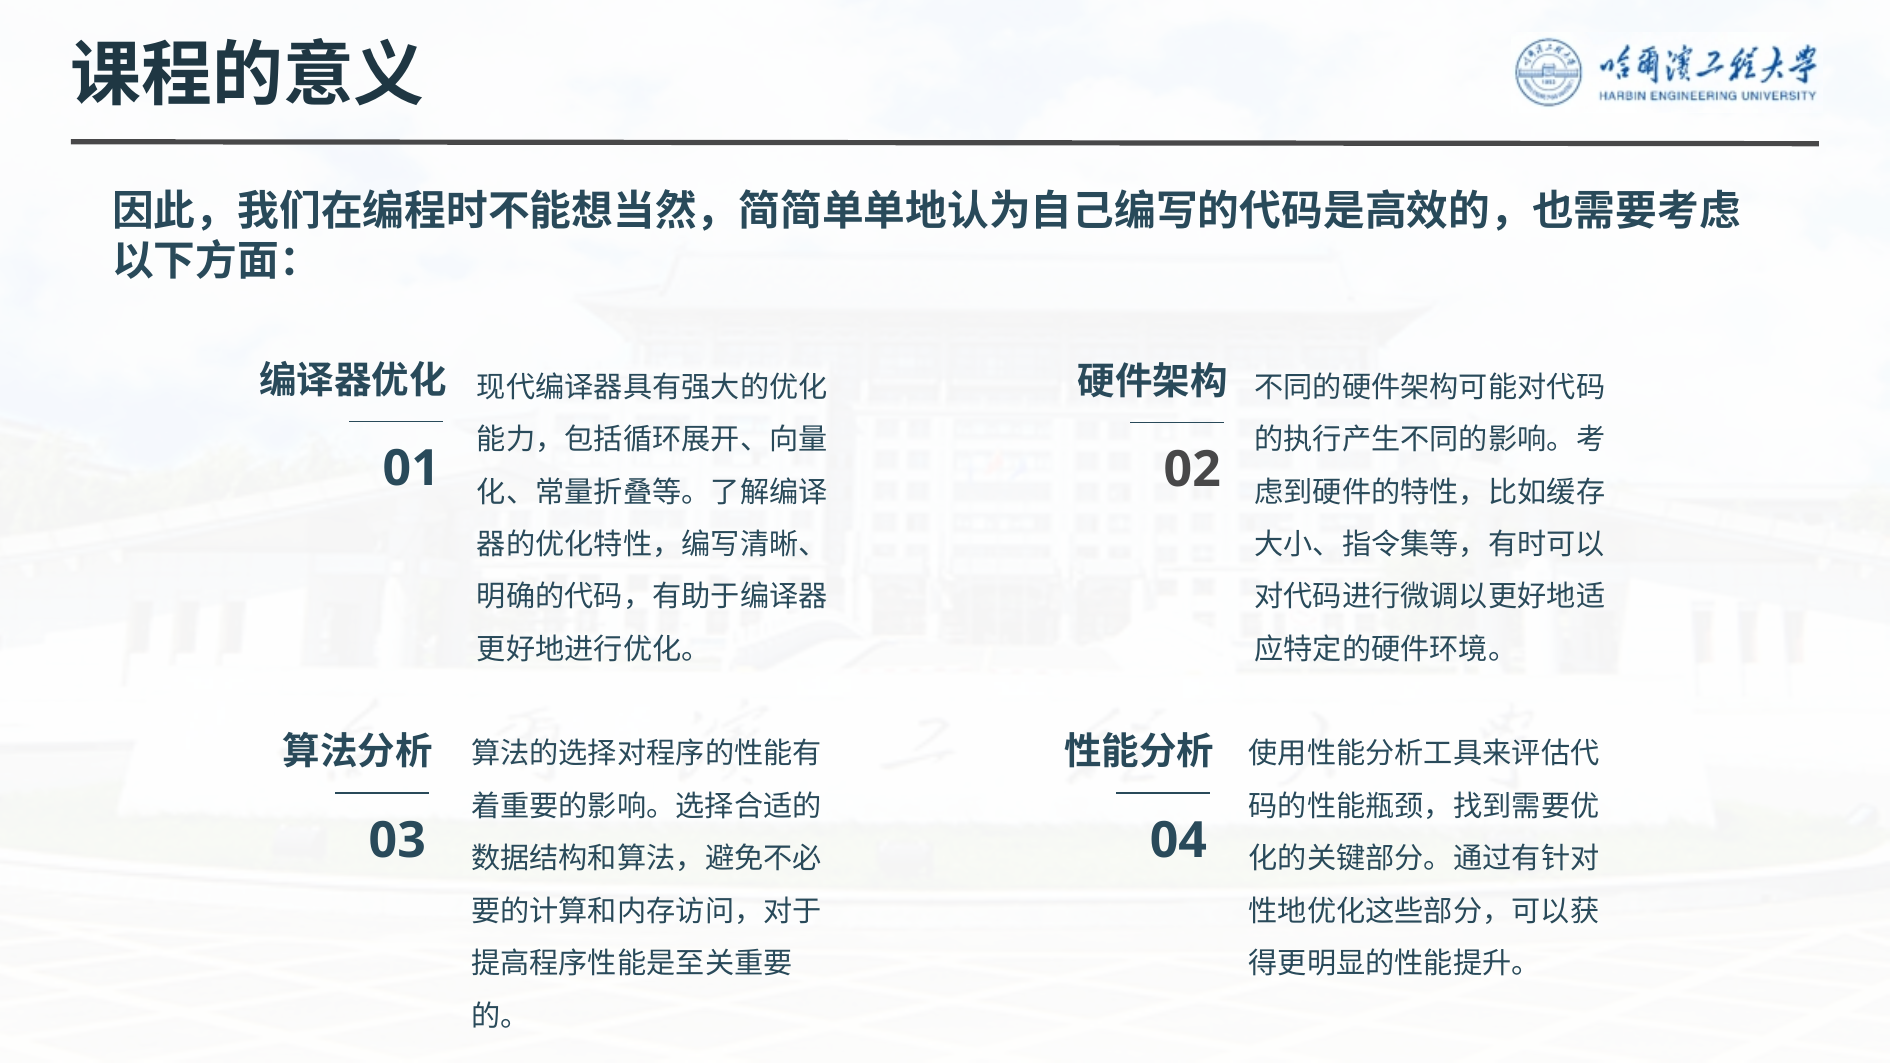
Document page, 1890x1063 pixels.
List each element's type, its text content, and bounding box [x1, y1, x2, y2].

text_box 算法的选择对程序的性能有着重要的影响。选择合适的数据结构和算法，避免不必要的计算和内存访问，对于提高程序性能是至关重要的。 [456, 710, 864, 1040]
picture [1511, 32, 1824, 113]
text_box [1047, 719, 1231, 876]
text_box 课程的意义 [70, 23, 1819, 118]
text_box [242, 347, 463, 505]
text_box 不同的硬件架构可能对代码的执行产生不同的影响。考虑到硬件的特性，比如缓存大小、指令集等，有时可以对代码进行微调以更好地适应特定的硬件环境。 [1240, 343, 1647, 673]
text_box 因此，我们在编程时不能想当然，简简单单地认为自己编写的代码是高效的，也需要考虑以下方面： [97, 176, 1784, 292]
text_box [1061, 348, 1244, 506]
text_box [266, 719, 449, 876]
text_box 使用性能分析工具来评估代码的性能瓶颈，找到需要优化的关键部分。通过有针对性地优化这些部分，可以获得更明显的性能提升。 [1234, 710, 1641, 987]
text_box 现代编译器具有强大的优化能力，包括循环展开、向量化、常量折叠等。了解编译器的优化特性，编写清晰、明确的代码，有助于编译器更好地进行优化。 [462, 343, 870, 673]
